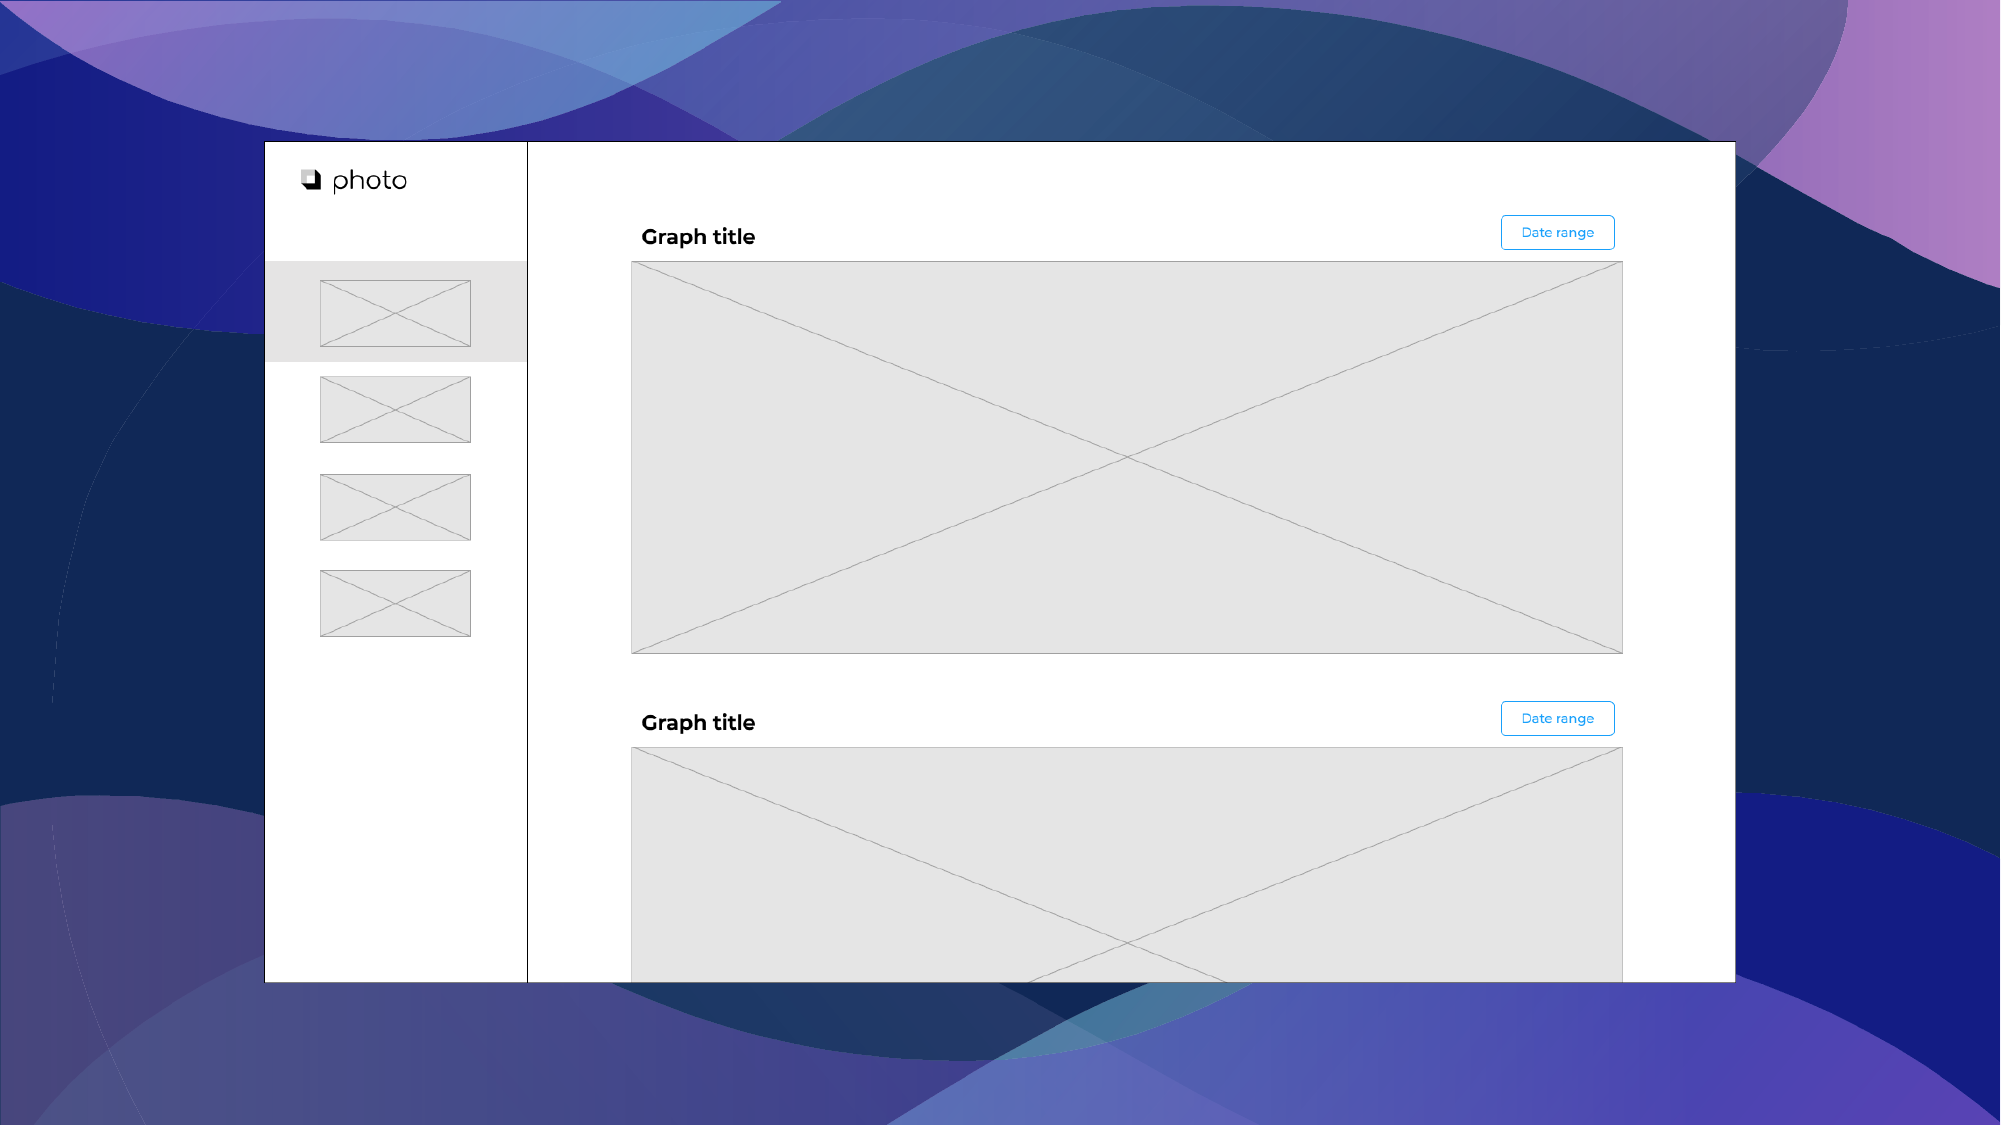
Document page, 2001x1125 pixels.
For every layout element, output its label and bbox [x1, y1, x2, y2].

picture [264, 141, 1736, 984]
